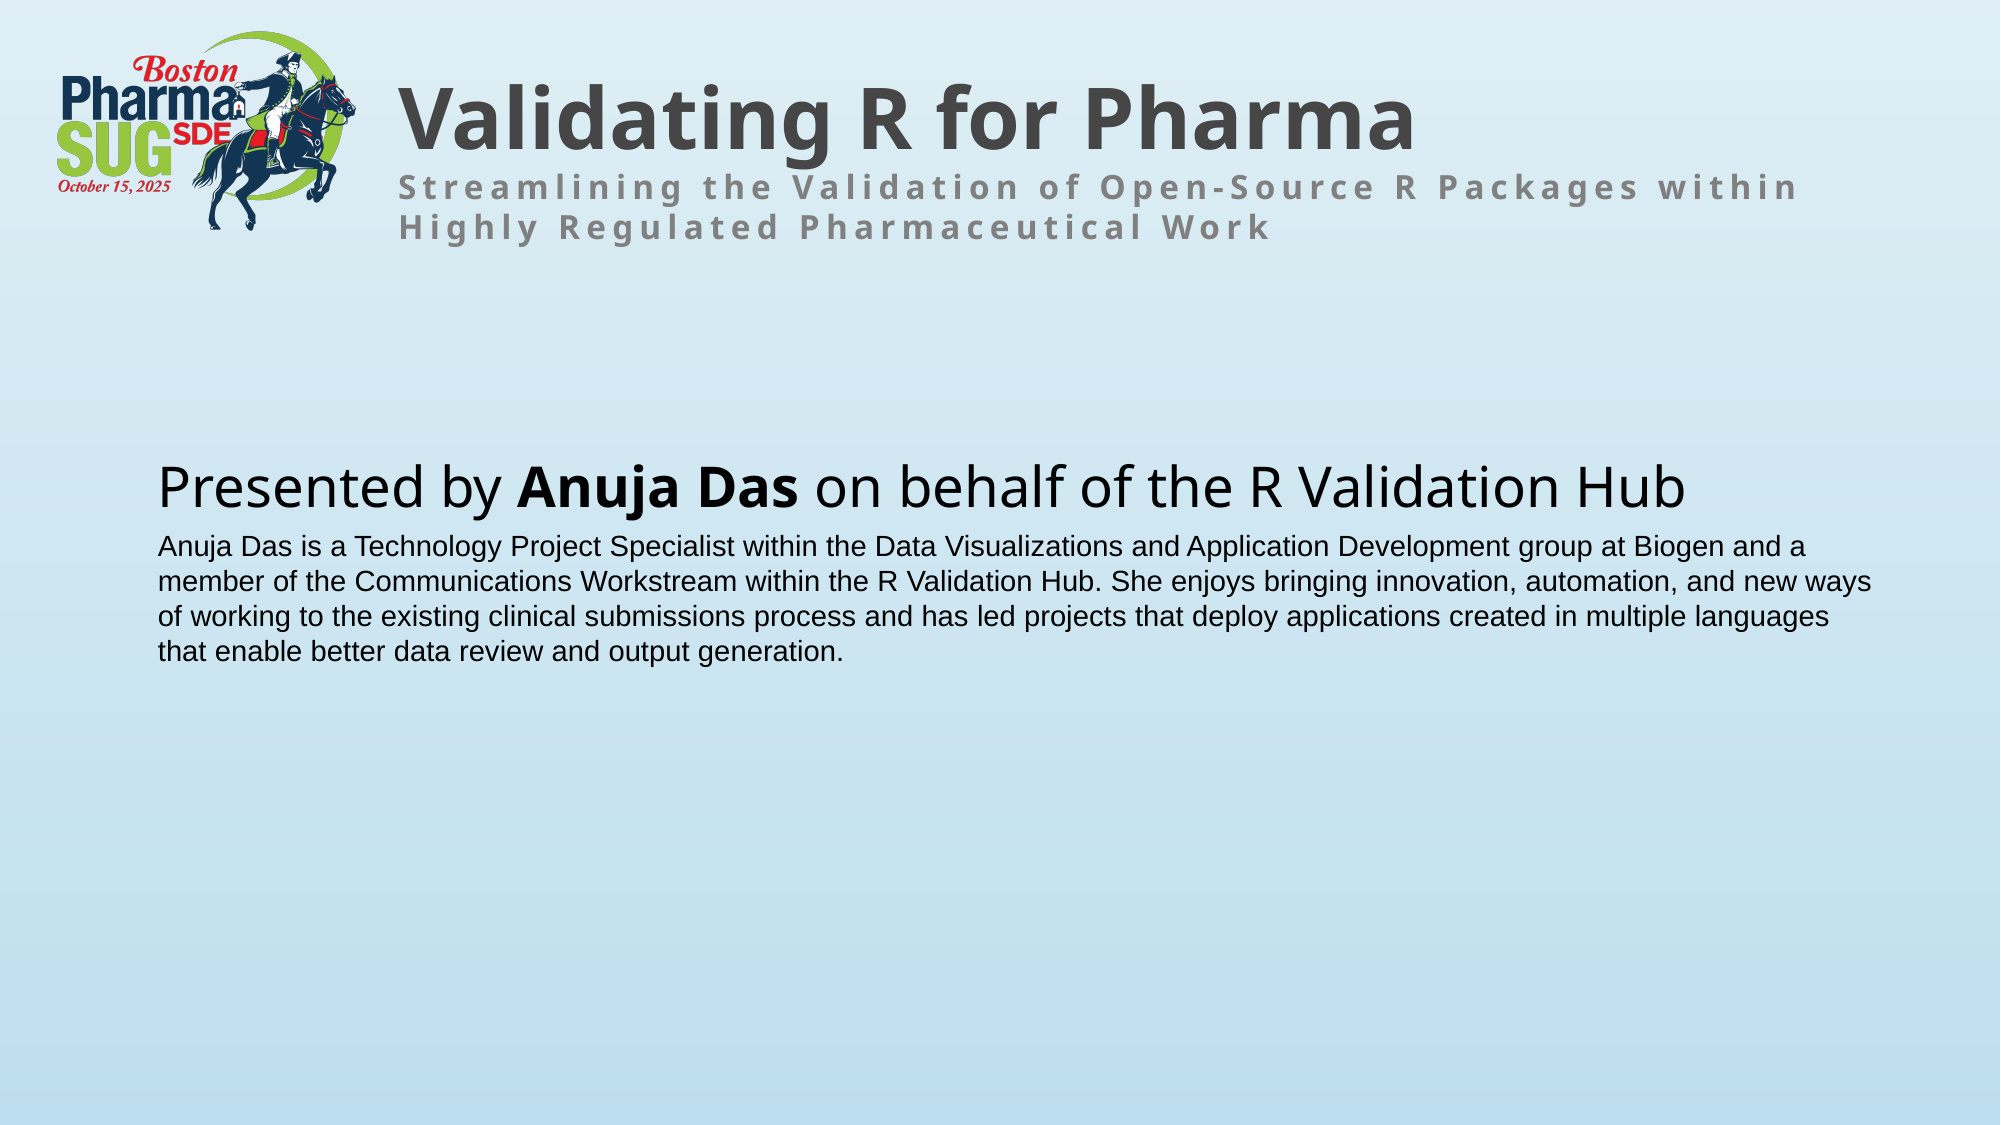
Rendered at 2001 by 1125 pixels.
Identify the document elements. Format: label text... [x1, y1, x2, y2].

list Presented by Anuja Das on behalf of the R Validation Hub Anuja Das is a Technology Project Specialist within the Data Visualizations and Application Development group at Biogen and a member of the Communications Workstream within the R Validation Hub. She enjoys bringing innovation, automation, and new ways of working to the existing clinical submissions process and has led projects that deploy applications created in multiple languages that enable better data review and output generation. [125, 443, 1900, 682]
title Validating R for Pharma Streamlining the Validation of Open-Source R Packages within Highly Regulated Pharmaceutical Work [383, 112, 1900, 300]
picture [50, 0, 363, 288]
